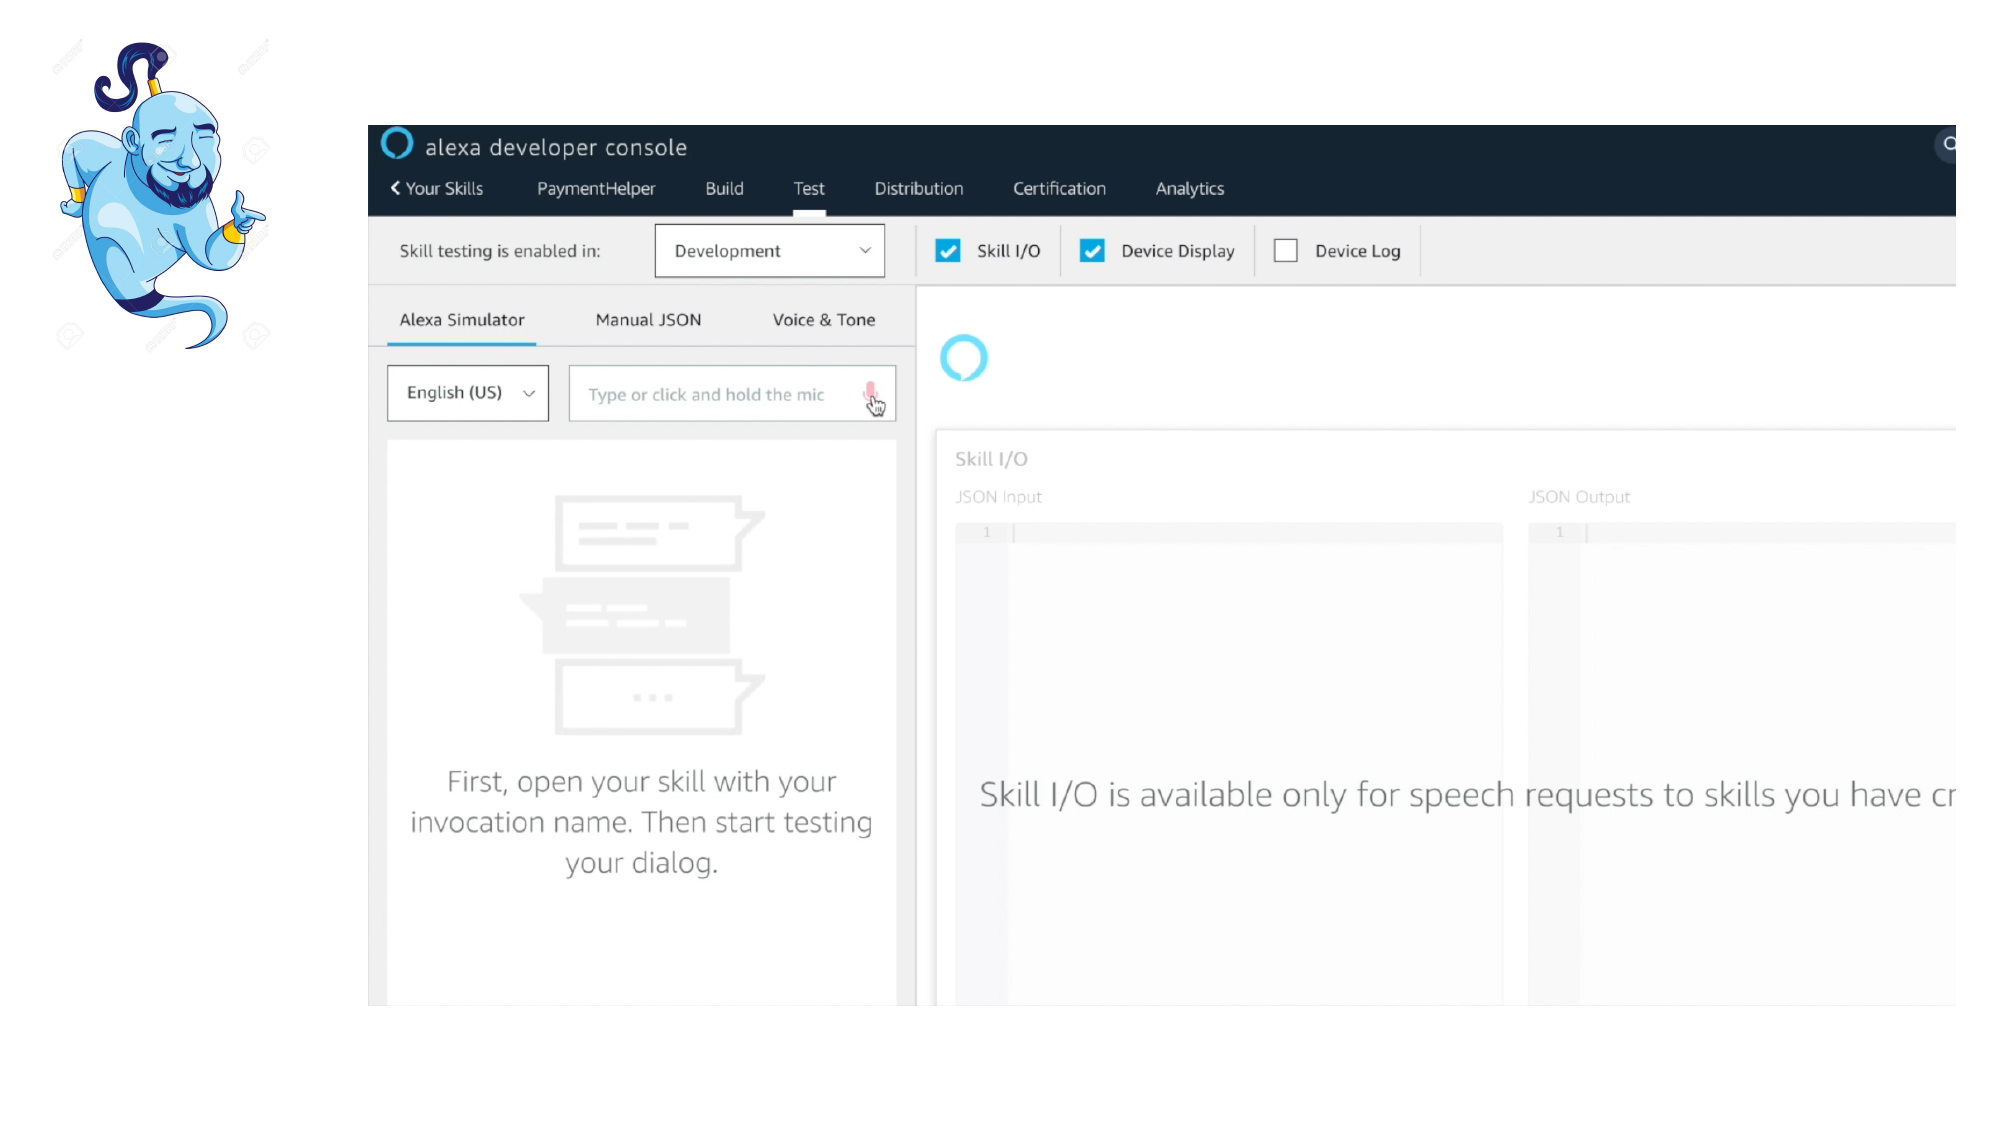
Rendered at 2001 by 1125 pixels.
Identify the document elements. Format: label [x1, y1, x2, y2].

picture [43, 31, 283, 359]
list [367, 124, 1956, 1007]
